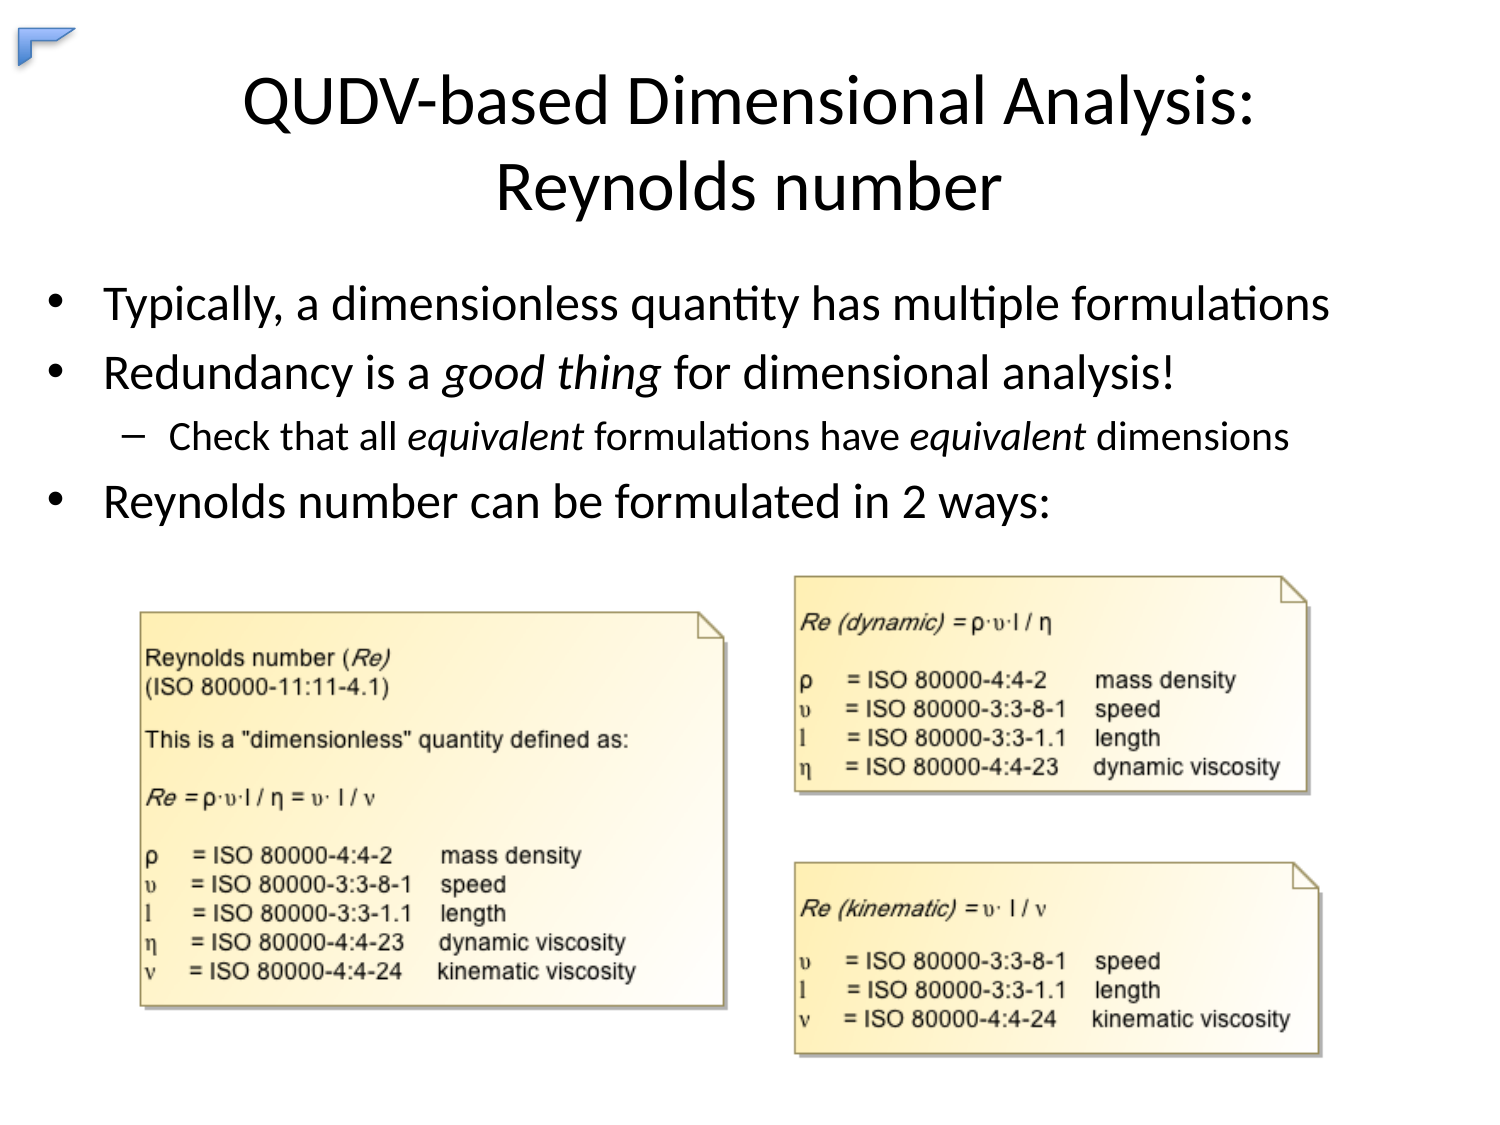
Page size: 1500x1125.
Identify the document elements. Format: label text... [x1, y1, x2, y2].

picture [122, 559, 1335, 1070]
list Typically, a dimensionless quantity has multiple formulations Redundancy is a good thing for dimensional analysis! Check that all equivalent formulations have equivalent dimensions Reynolds number can be formulated in 2 ways: [31, 262, 1470, 616]
title QUDV-based Dimensional Analysis: Reynolds number [75, 45, 1425, 233]
text_box [17, 27, 76, 66]
